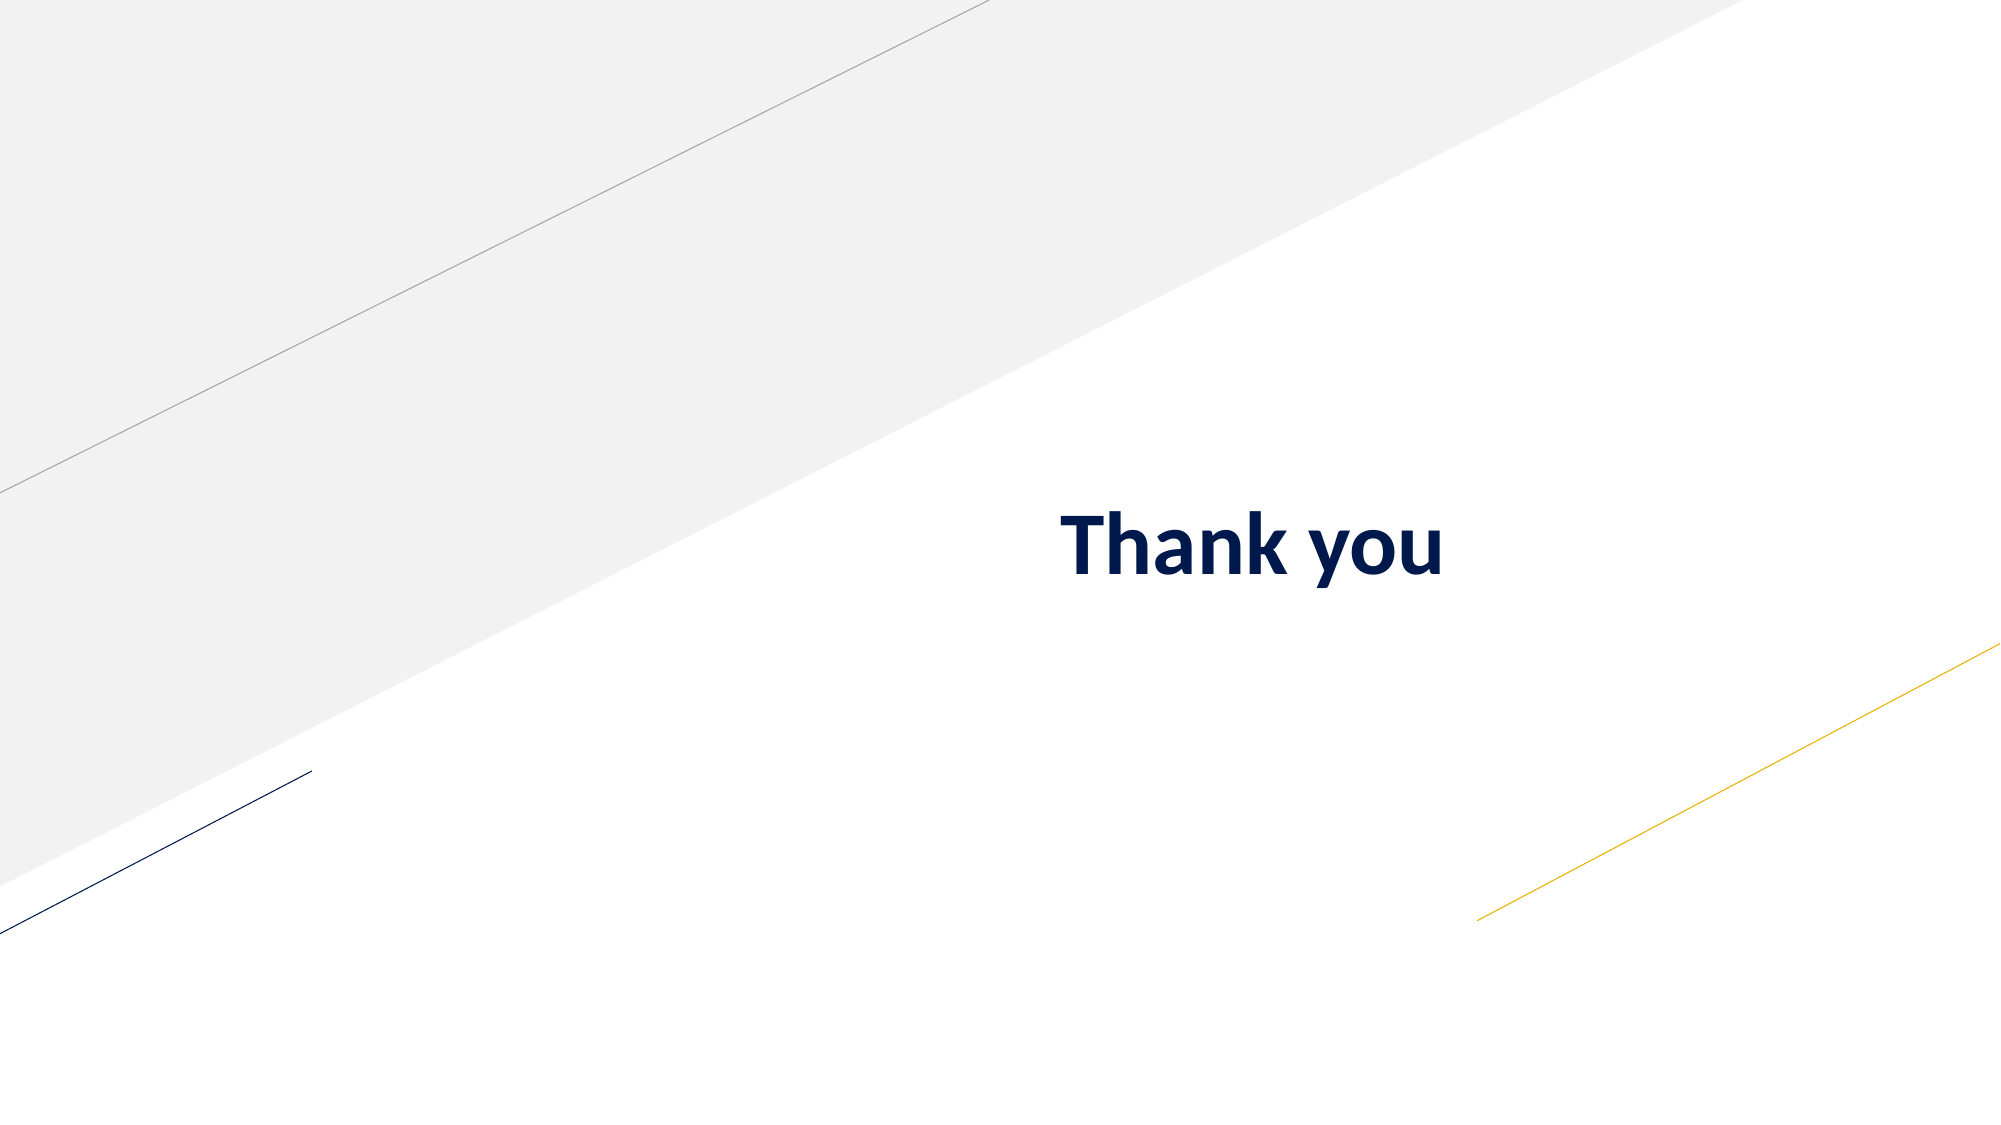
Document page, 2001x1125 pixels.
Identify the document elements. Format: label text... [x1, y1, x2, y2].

title Thank you [1045, 329, 1842, 595]
